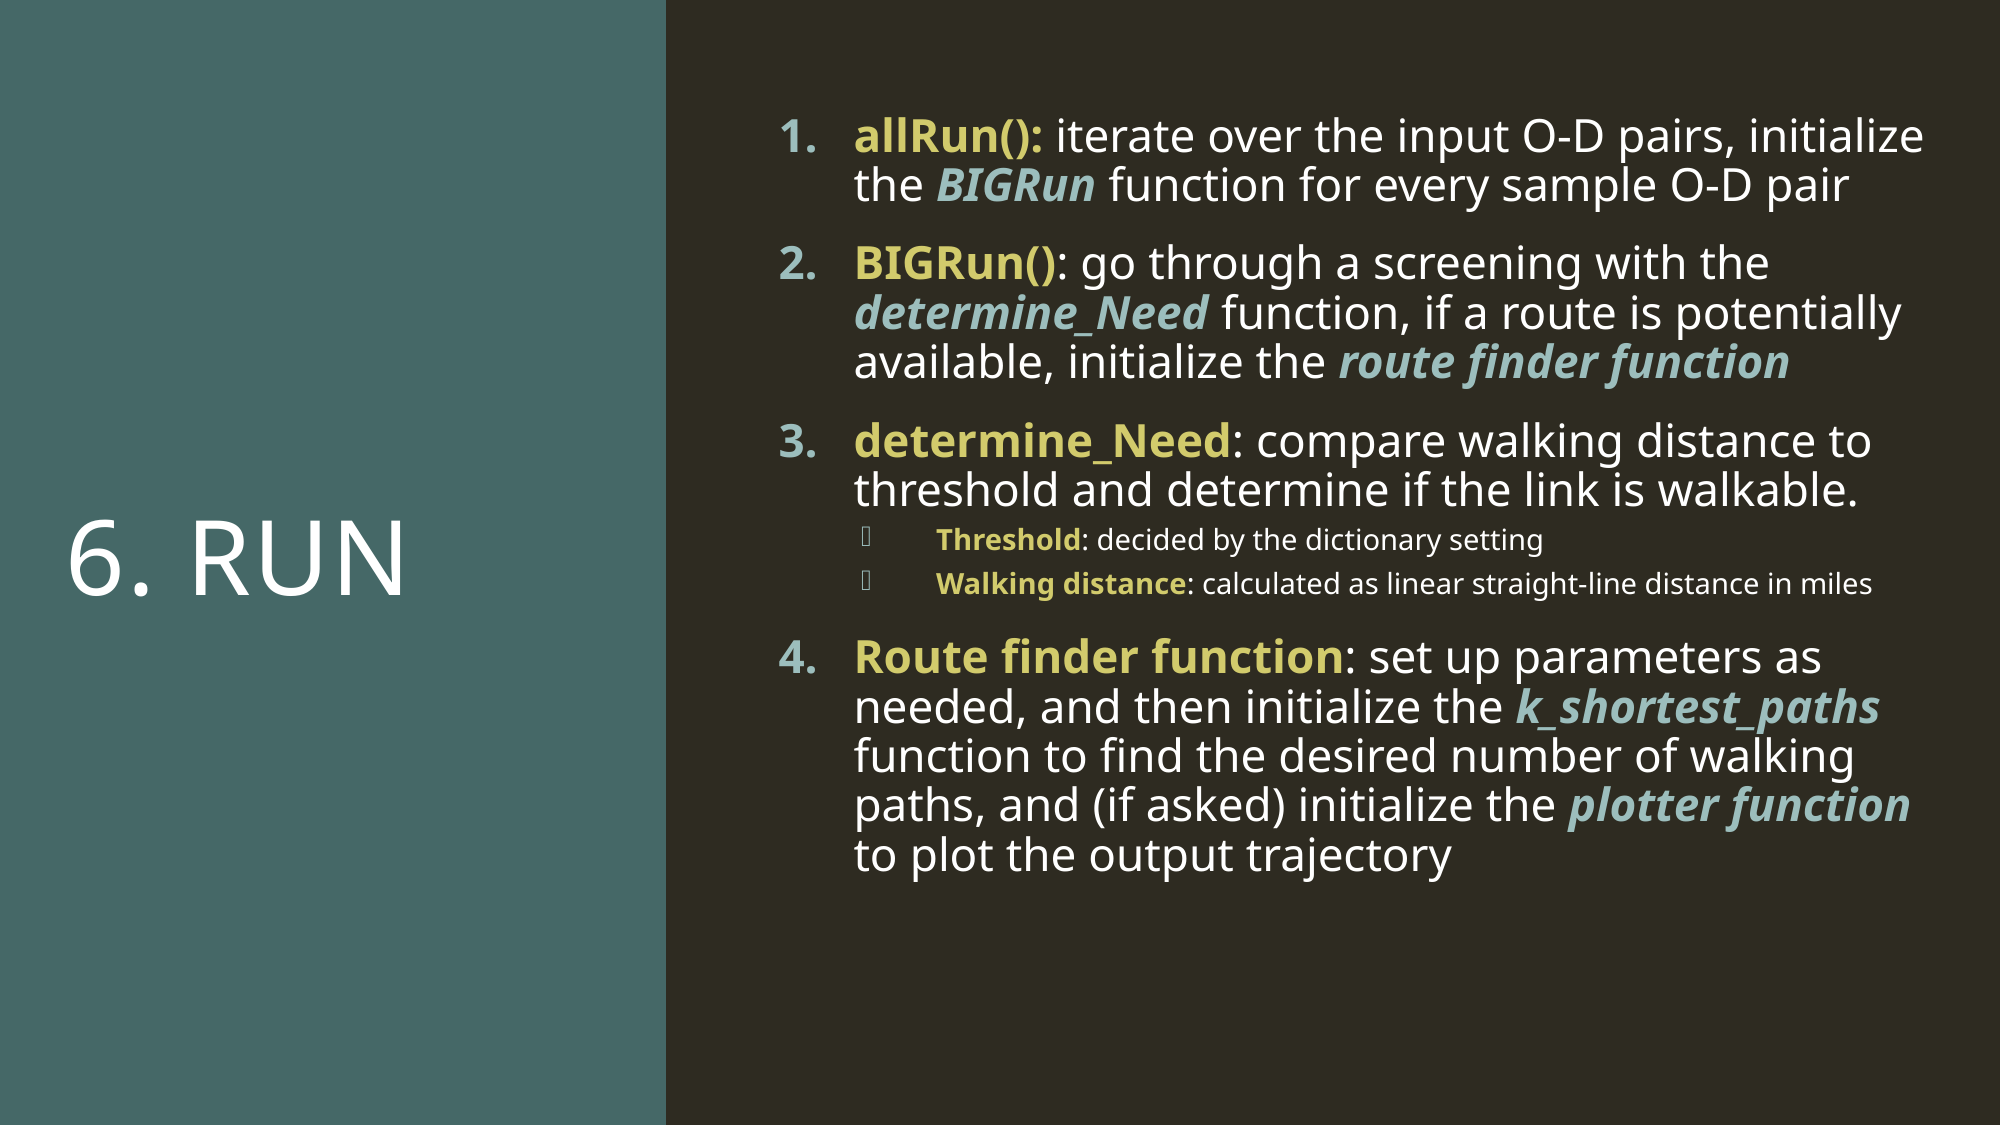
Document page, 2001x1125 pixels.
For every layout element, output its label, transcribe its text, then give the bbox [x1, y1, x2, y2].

text_box [0, 0, 667, 1125]
title 6. Run [50, 104, 614, 1026]
list allRun(): iterate over the input O-D pairs, initialize the BIGRun function for every sample O-D pair BIGRun(): go through a screening with the determine_Need function, if a route is potentially available, initialize the route finder function determine_Need: compare walking distance to threshold and determine if the link is walkable. Threshold: decided by the dictionary setting Walking distance: calculated as linear straight-line distance in miles Route finder function: set up parameters as needed, and then initialize the k_shortest_paths function to find the desired number of walking paths, and (if asked) initialize the plotter function to plot the output trajectory [770, 104, 1948, 948]
